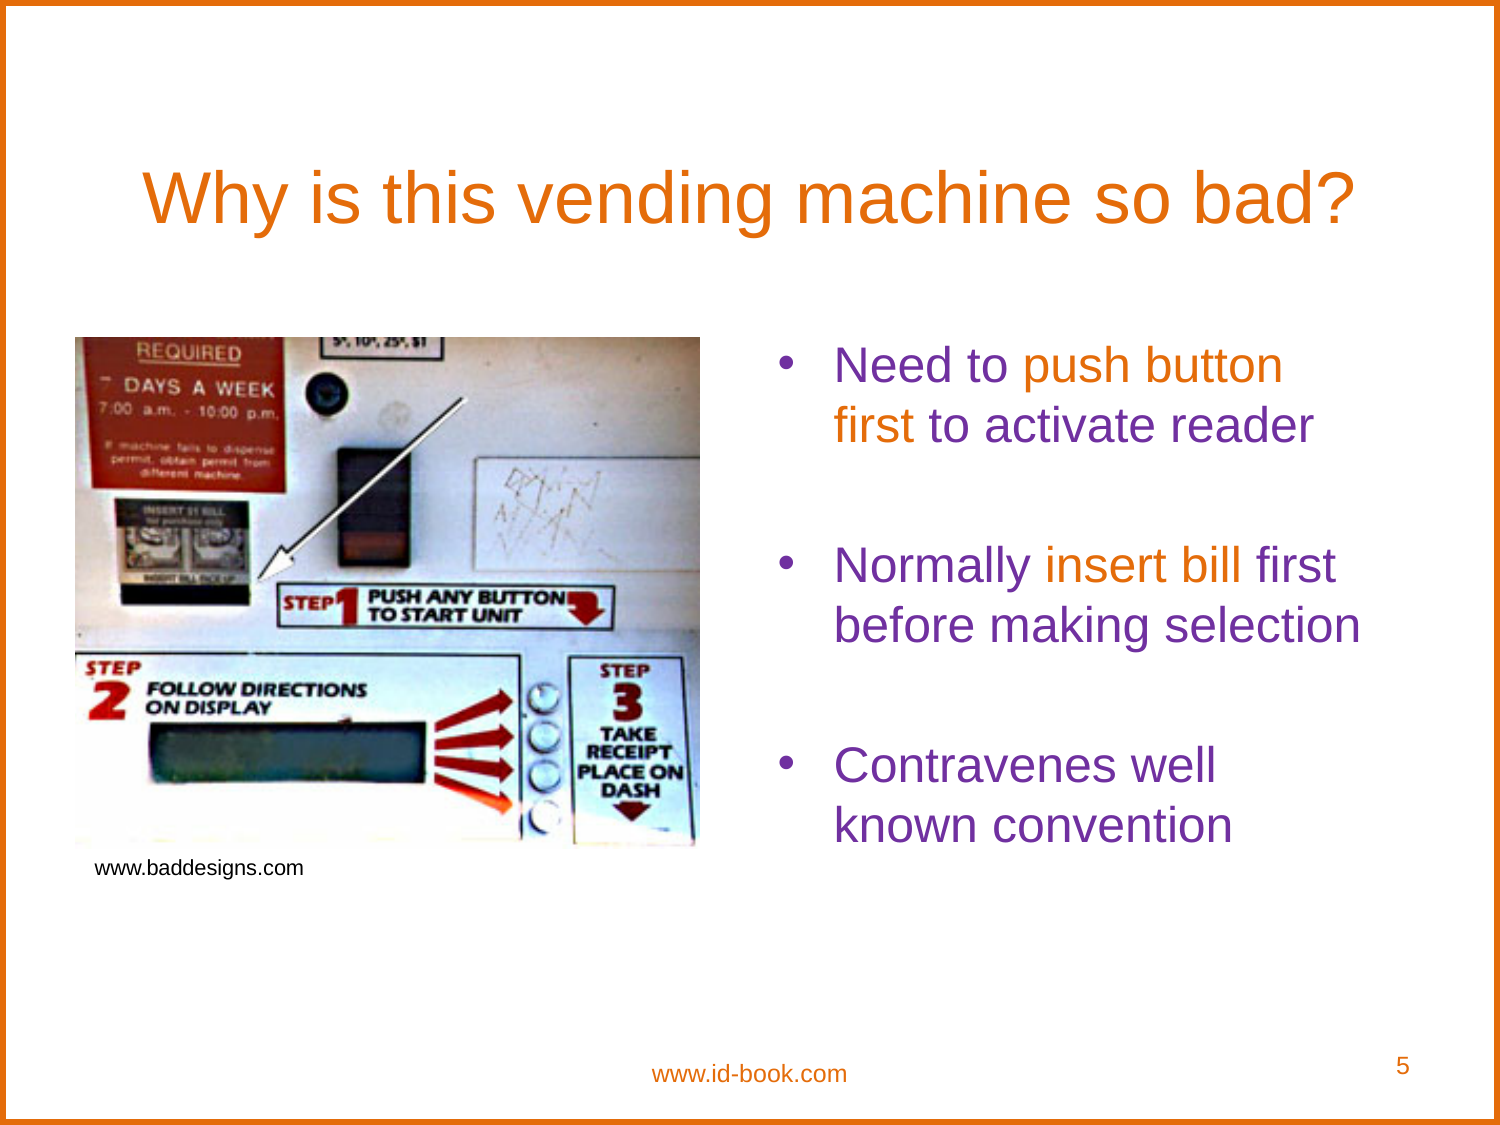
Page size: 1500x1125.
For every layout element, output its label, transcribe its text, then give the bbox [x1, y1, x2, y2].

list Need to push button first to activate reader Normally insert bill first before making selection Contravenes well known convention [762, 324, 1388, 1000]
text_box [74, 337, 701, 850]
footer www.id-book.com [512, 1042, 988, 1103]
text_box www.baddesigns.com [79, 859, 320, 887]
text_box [1074, 1042, 1425, 1103]
title Why is this vending machine so bad? [112, 99, 1388, 288]
